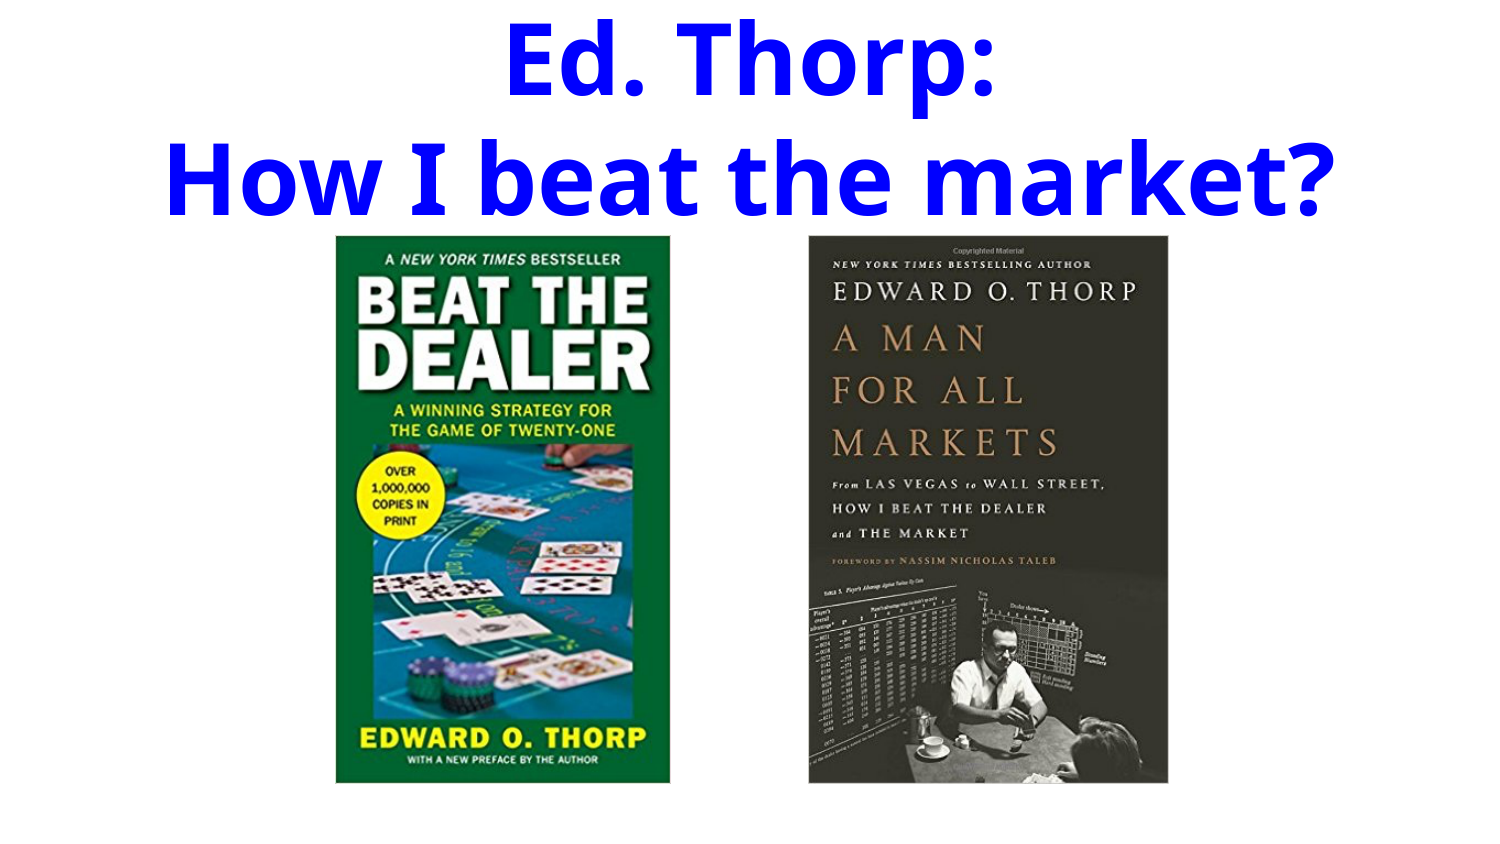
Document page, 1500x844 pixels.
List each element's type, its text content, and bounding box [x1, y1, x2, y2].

title Ed. Thorp: How I beat the market? [109, 21, 1391, 210]
picture [807, 234, 1169, 784]
picture [335, 234, 671, 784]
